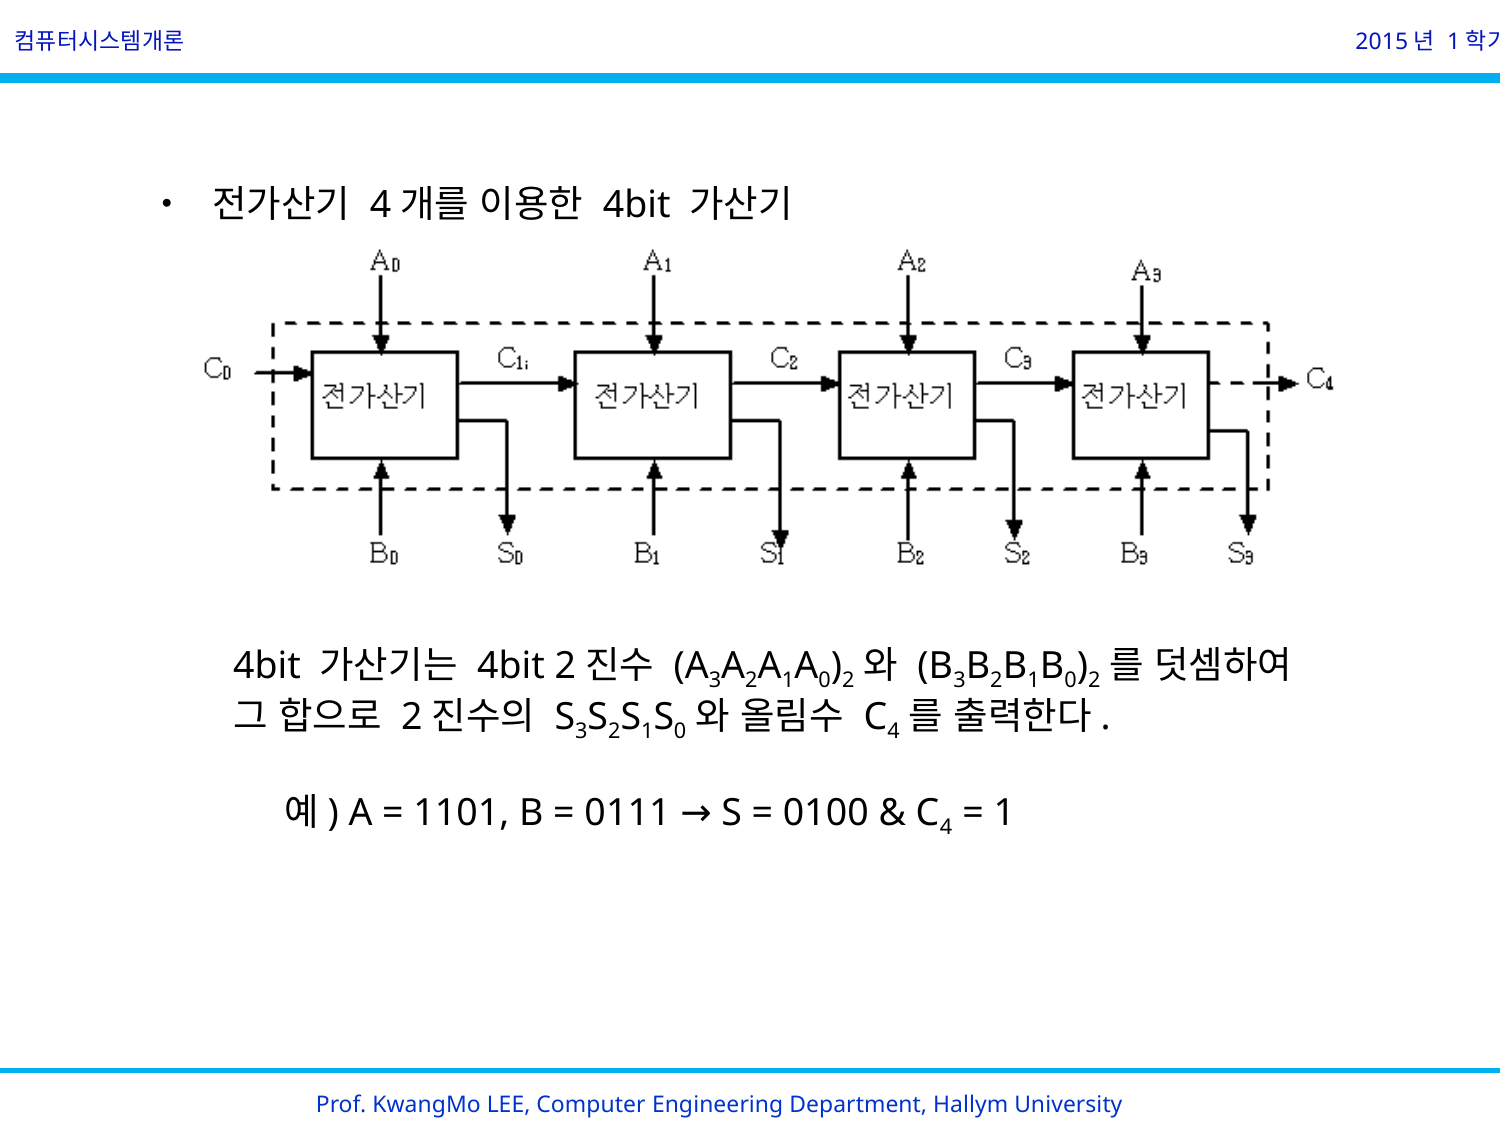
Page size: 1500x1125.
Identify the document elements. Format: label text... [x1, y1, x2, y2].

text_box 컴퓨터시스템개론 [0, 19, 225, 62]
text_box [135, 172, 1400, 831]
text_box 2015년 1학기 [1340, 19, 1500, 62]
text_box Prof. KwangMo LEE, Computer Engineering Department, Hallym University [301, 1082, 1247, 1125]
